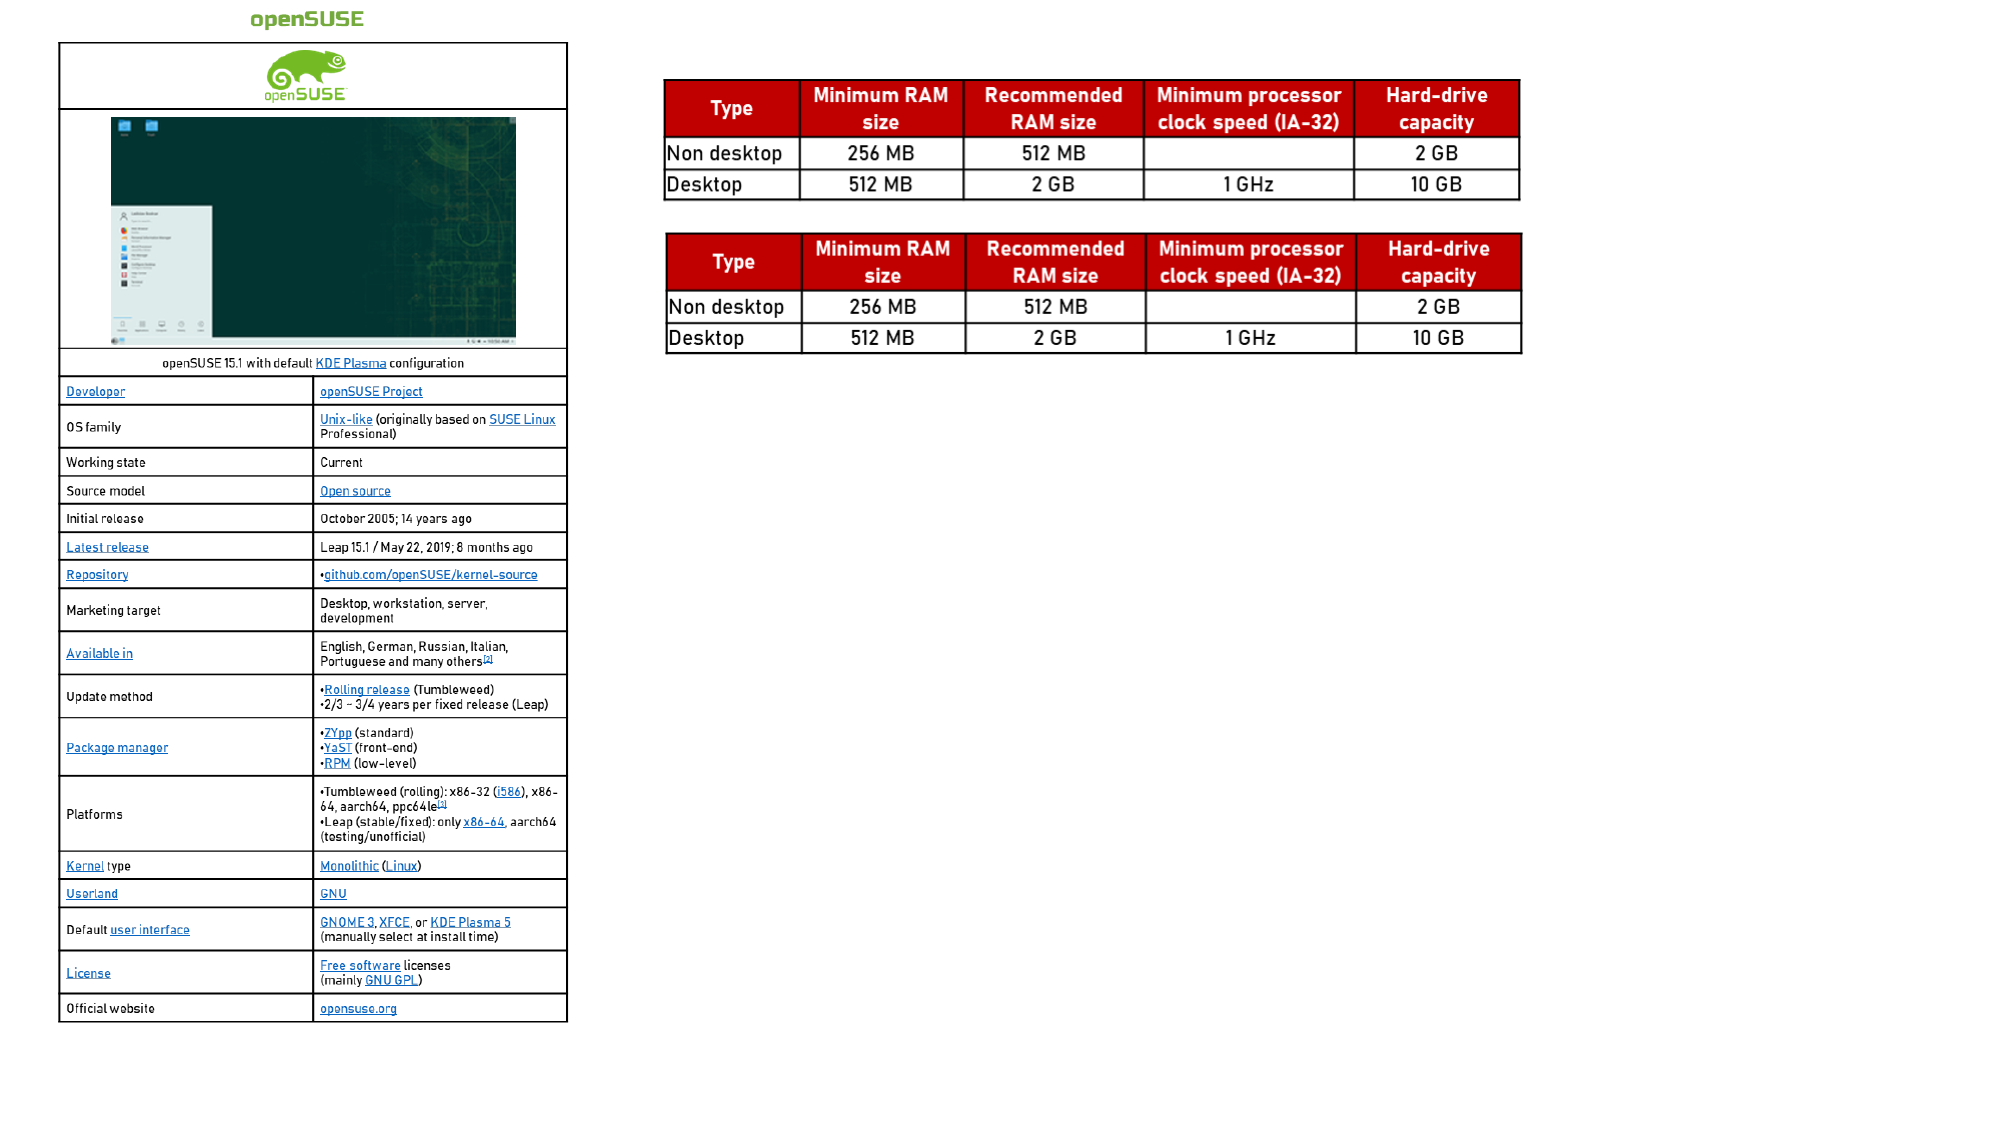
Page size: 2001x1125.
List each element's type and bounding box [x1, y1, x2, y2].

picture [58, 0, 569, 1023]
picture [663, 74, 1524, 362]
